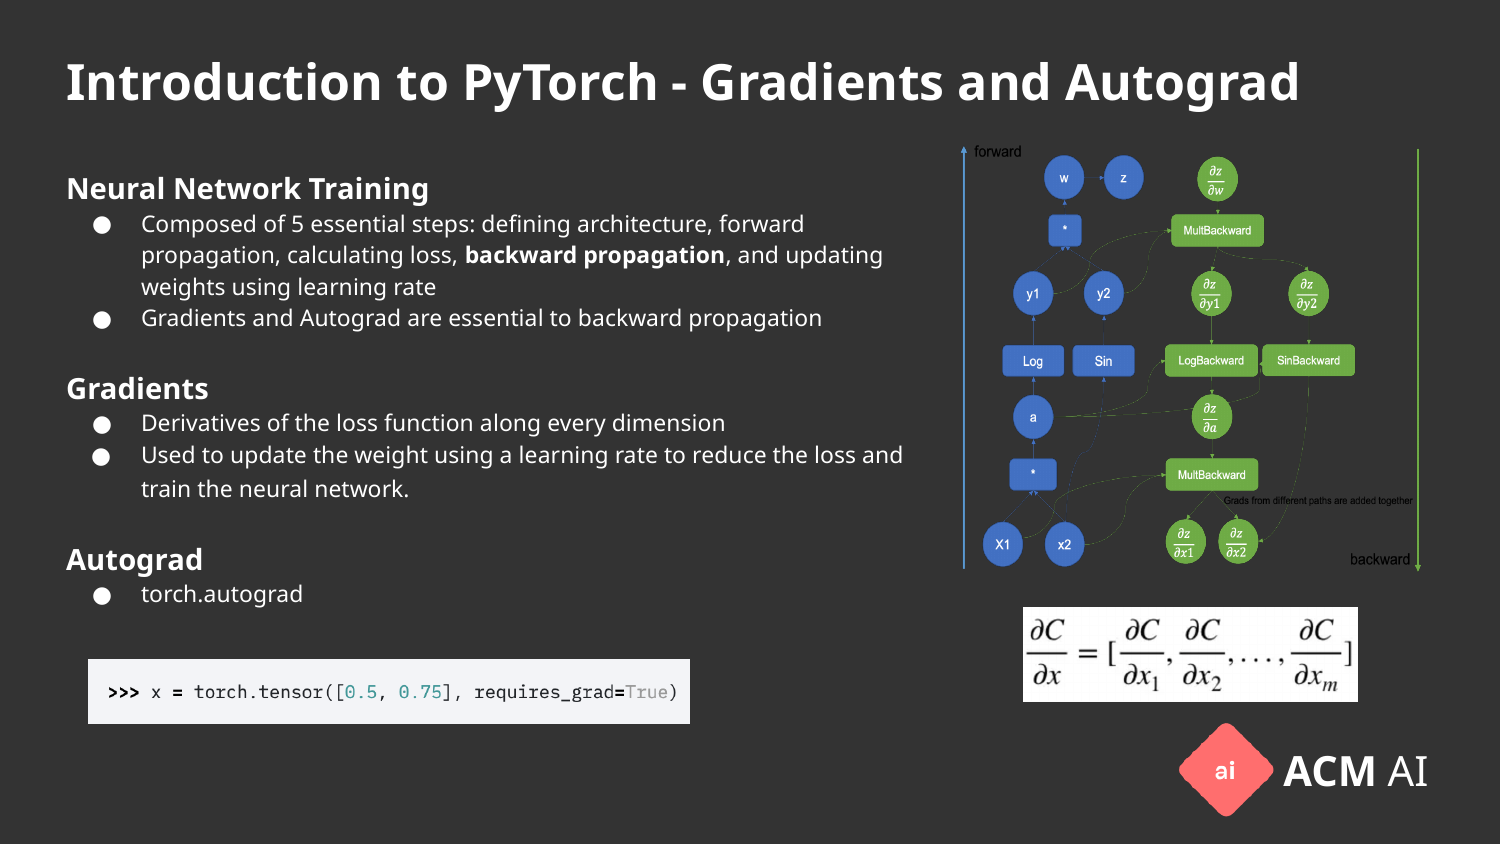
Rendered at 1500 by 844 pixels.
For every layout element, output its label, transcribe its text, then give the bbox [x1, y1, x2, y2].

picture [1023, 607, 1358, 702]
picture [87, 658, 690, 724]
list Neural Network Training Composed of 5 essential steps: defining architecture, forward propagation, calculating loss, backward propagation, and updating weights using learning rate Gradients and Autograd are essential to backward propagation Gradients Derivatives of the loss function along every dimension Used to update the weight using a learning rate to reduce the loss and train the neural network. Autograd torch.autograd [51, 150, 953, 799]
picture [1175, 719, 1277, 820]
title Introduction to PyTorch - Gradients and Autograd [51, 35, 1463, 130]
picture [956, 136, 1425, 580]
